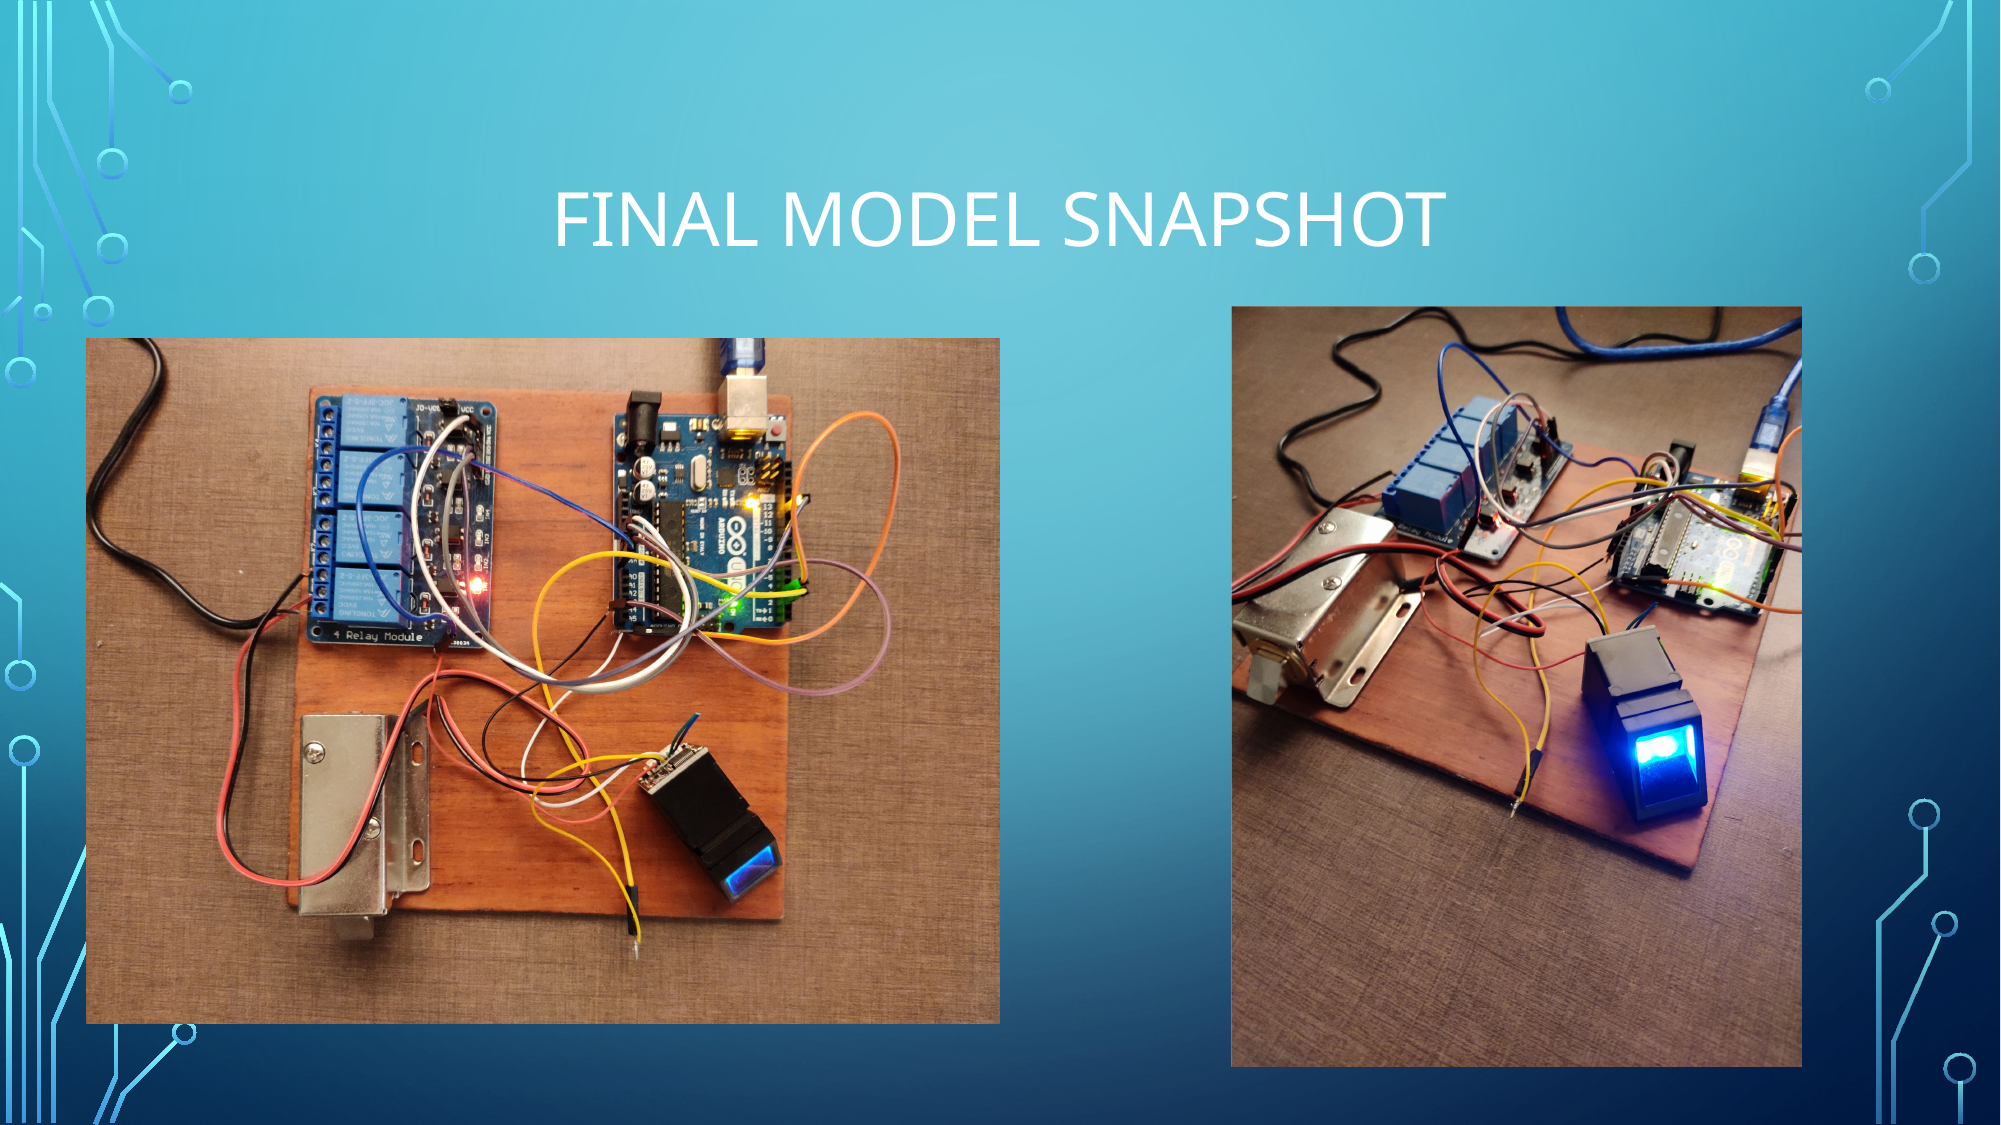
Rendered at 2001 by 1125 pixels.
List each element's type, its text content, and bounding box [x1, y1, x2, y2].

title FINAL MODEL SNAPSHOT [187, 101, 1813, 344]
picture [1136, 307, 1897, 1066]
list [86, 338, 1001, 1024]
